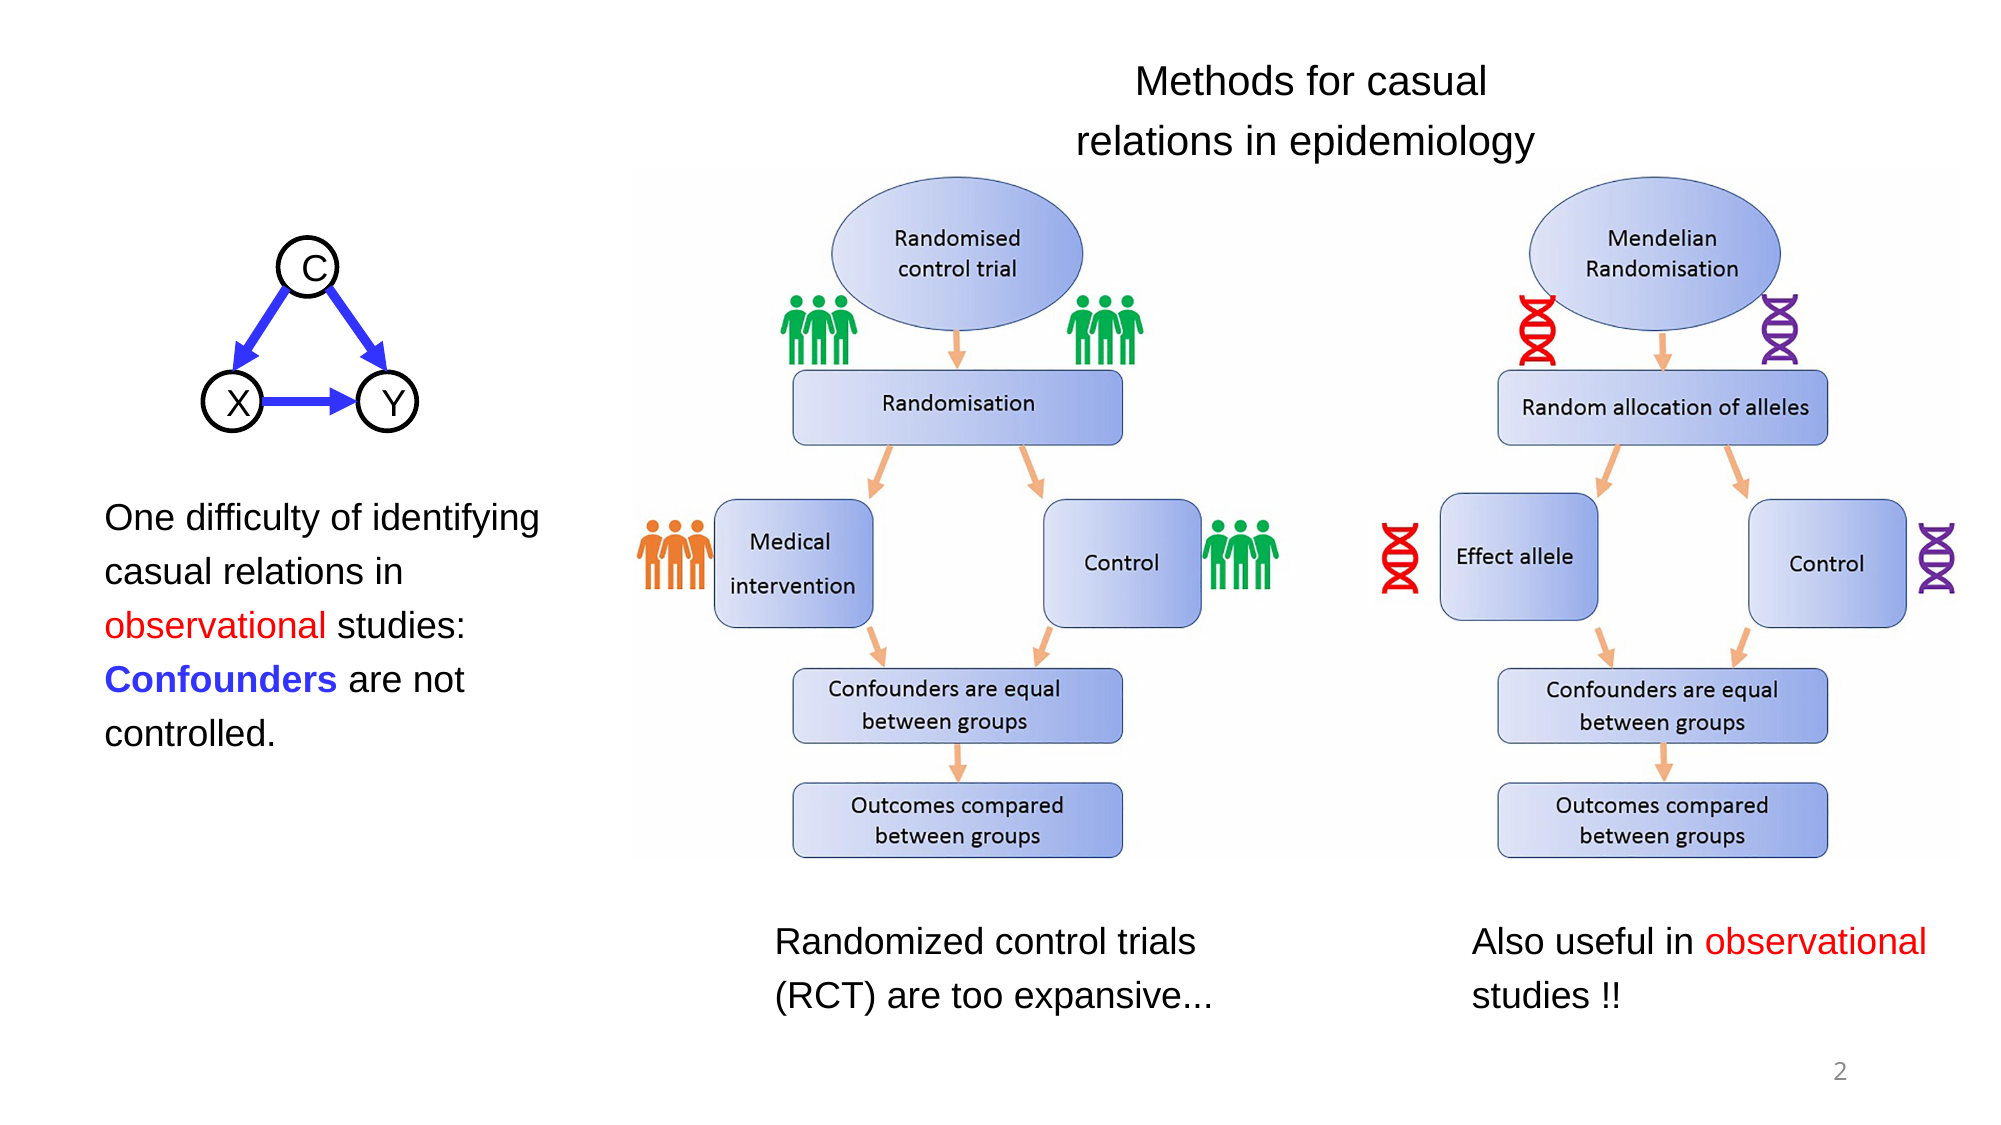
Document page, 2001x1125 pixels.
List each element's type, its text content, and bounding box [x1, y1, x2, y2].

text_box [202, 237, 417, 431]
text_box Also useful in observational studies !! [1457, 900, 1960, 1024]
text_box Randomized control trials (RCT) are too expansive... [759, 900, 1263, 1024]
text_box One difficulty of identifying casual relations in observational studies: Confounders are not controlled. [89, 476, 627, 762]
text_box Methods for casual relations in epidemiology [1053, 36, 1570, 166]
picture [632, 166, 1960, 861]
slide_number 2 [1412, 1042, 1863, 1103]
